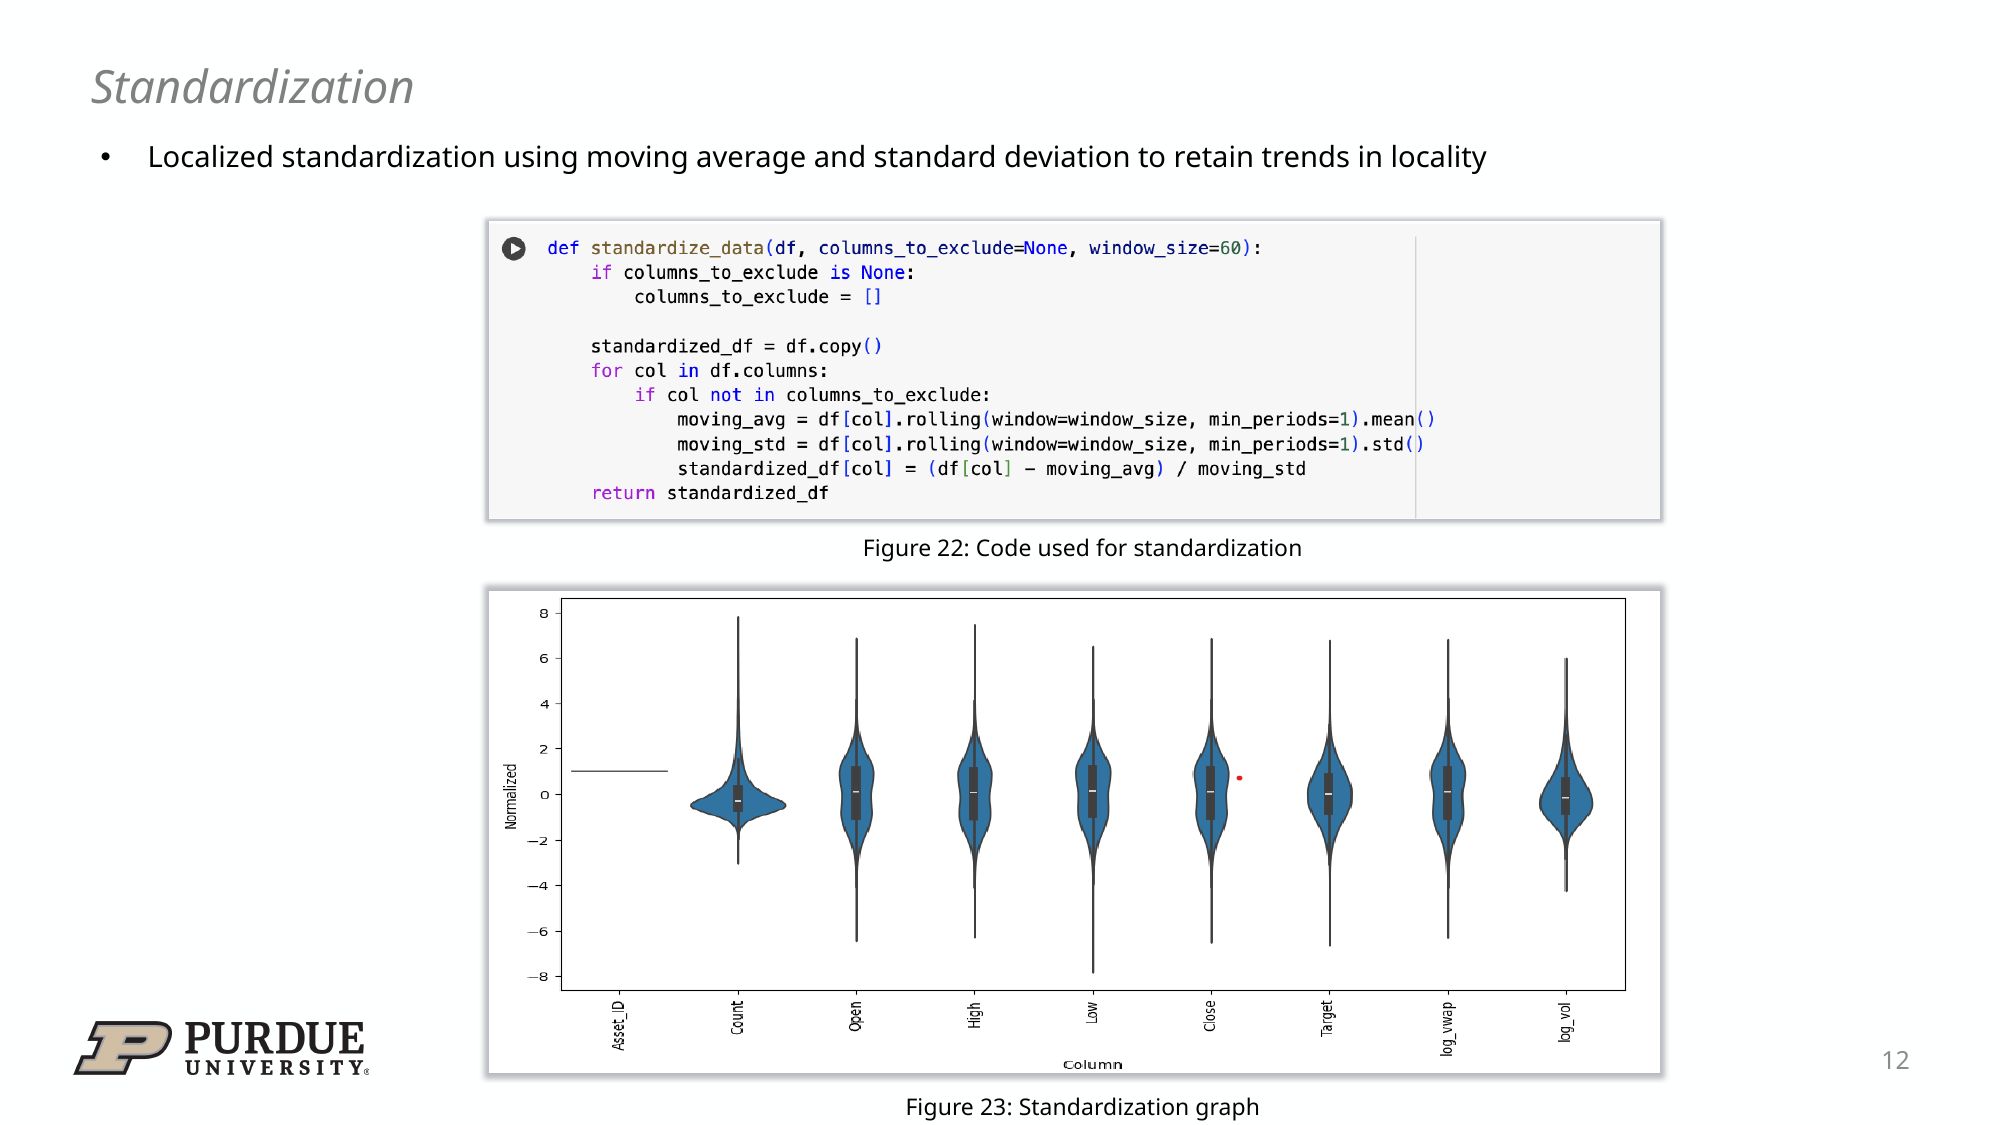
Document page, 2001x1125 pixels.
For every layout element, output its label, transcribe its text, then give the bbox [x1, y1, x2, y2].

picture [489, 221, 1660, 519]
title Standardization [75, 46, 1925, 132]
slide_number 12 [1744, 1031, 1925, 1092]
text_box Figure 22: Code used for standardization [848, 526, 1318, 569]
picture [489, 590, 1660, 1073]
text_box Figure 23: Standardization graph [890, 1085, 1276, 1125]
text_box Localized standardization using moving average and standard deviation to retain trends in locality [85, 134, 1936, 195]
